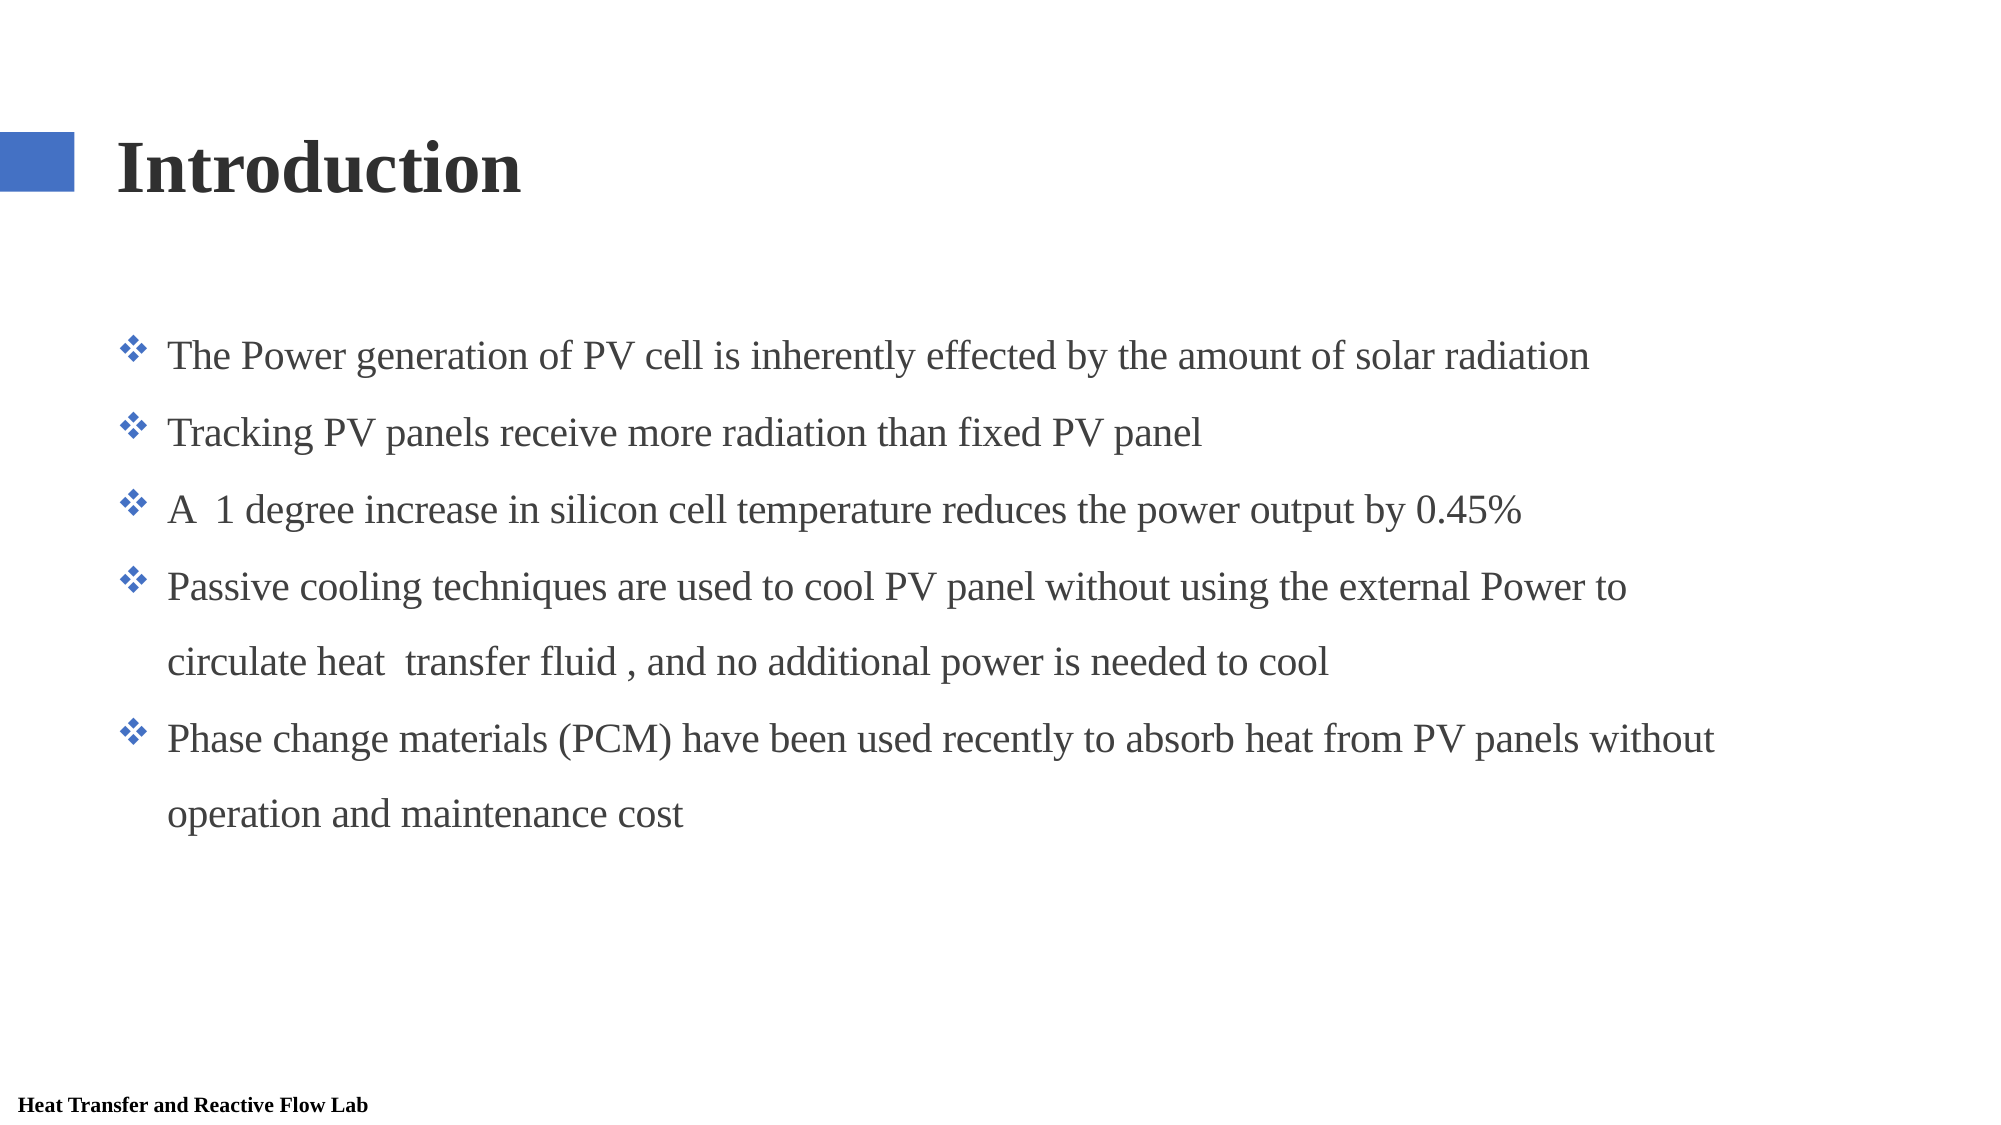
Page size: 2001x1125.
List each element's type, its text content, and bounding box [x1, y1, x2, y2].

text_box Heat Transfer and Reactive Flow Lab [3, 1083, 385, 1125]
text_box The Power generation of PV cell is inherently effected by the amount of solar radiation Tracking PV panels receive more radiation than fixed PV panel A 1 degree increase in silicon cell temperature reduces the power output by 0.45% Passive cooling techniques are used to cool PV panel without using the external Power to circulate heat transfer fluid , and no additional power is needed to cool Phase change materials (PCM) have been used recently to absorb heat from PV panels without operation and maintenance cost [99, 295, 1788, 1028]
title Introduction [114, 115, 949, 295]
